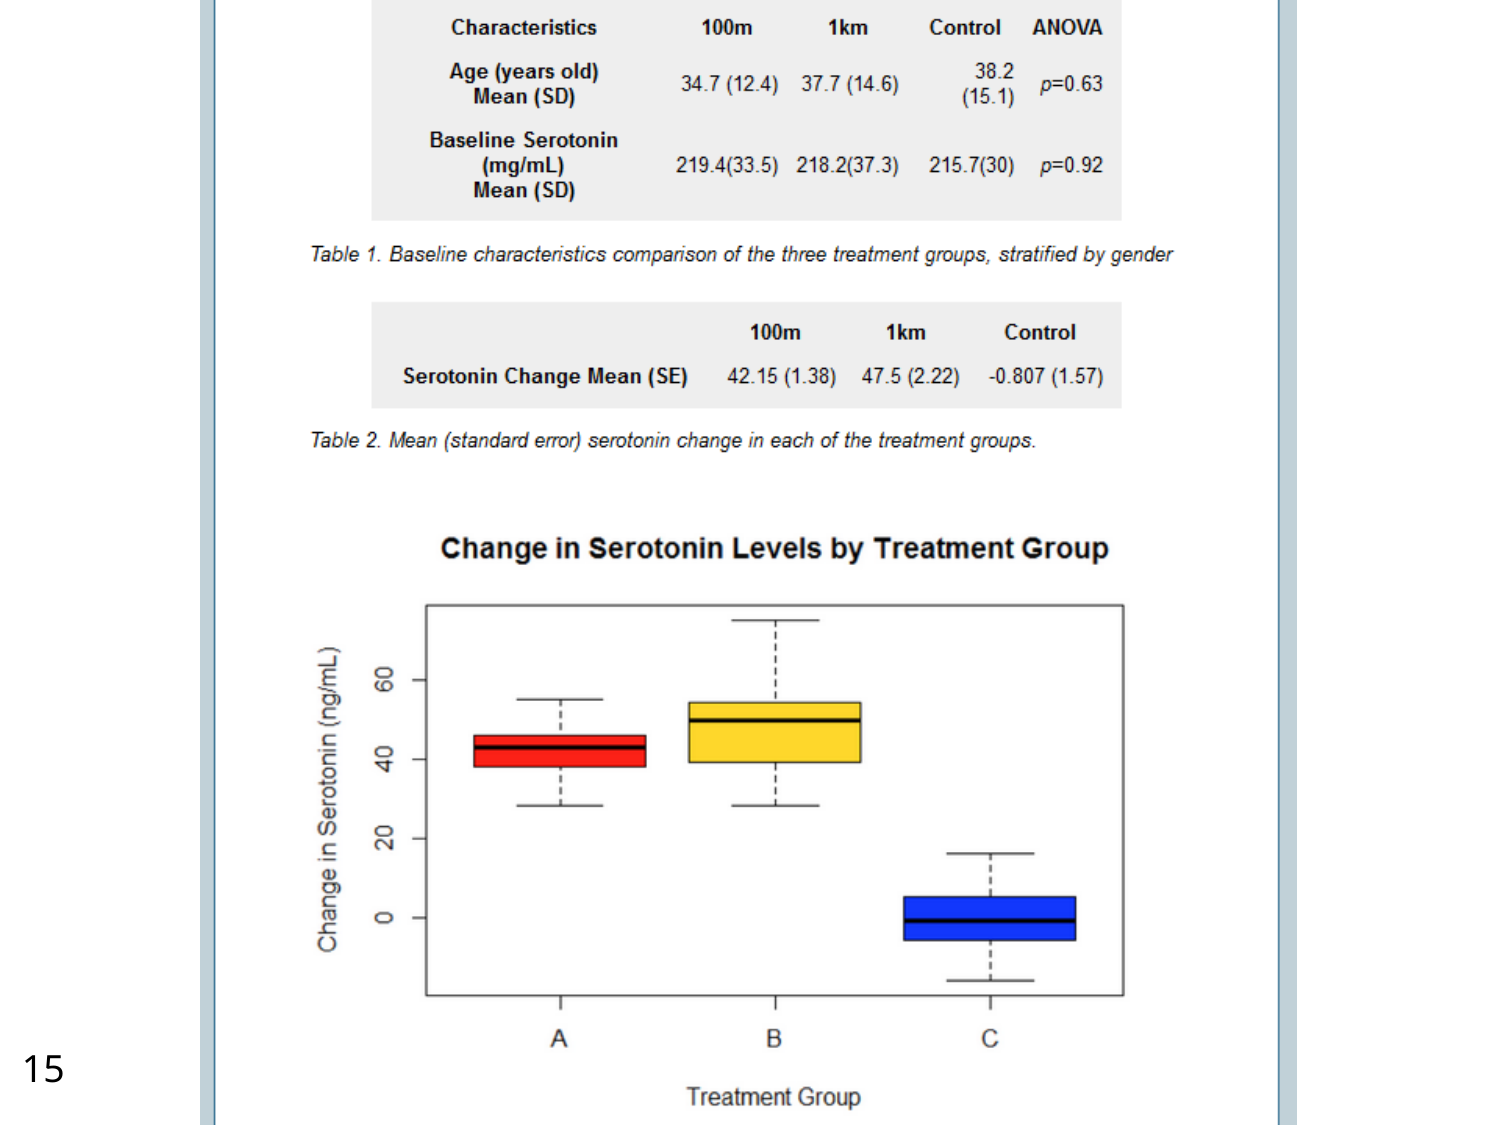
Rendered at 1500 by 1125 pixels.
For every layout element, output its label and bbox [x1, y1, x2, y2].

picture [199, 0, 1298, 1125]
